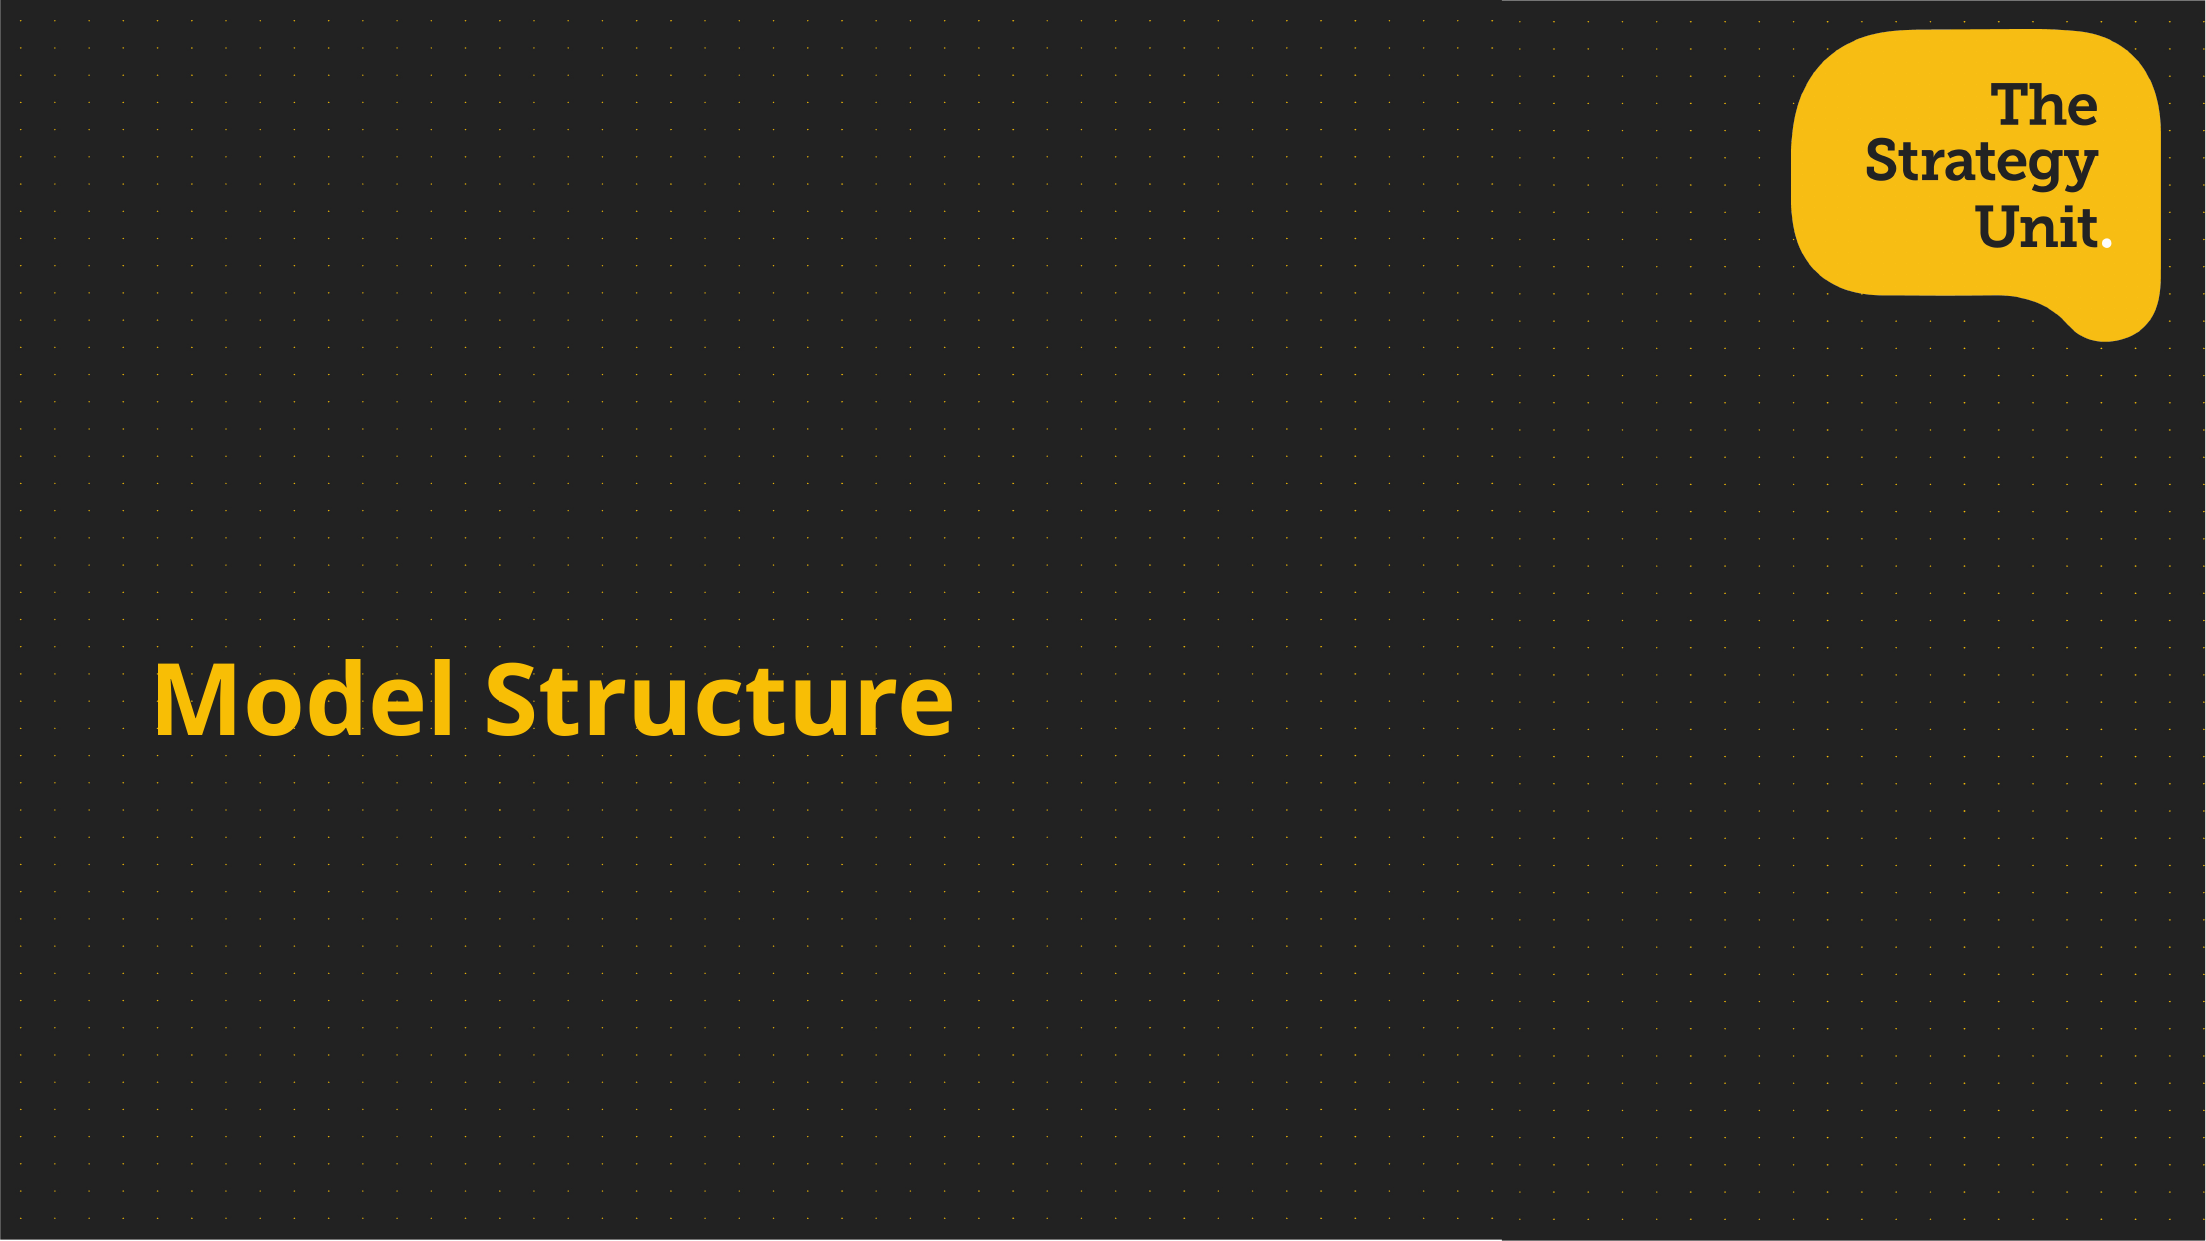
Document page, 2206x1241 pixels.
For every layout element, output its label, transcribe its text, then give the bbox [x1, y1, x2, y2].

picture [0, 0, 2206, 1241]
title Model Structure [137, 354, 1771, 768]
